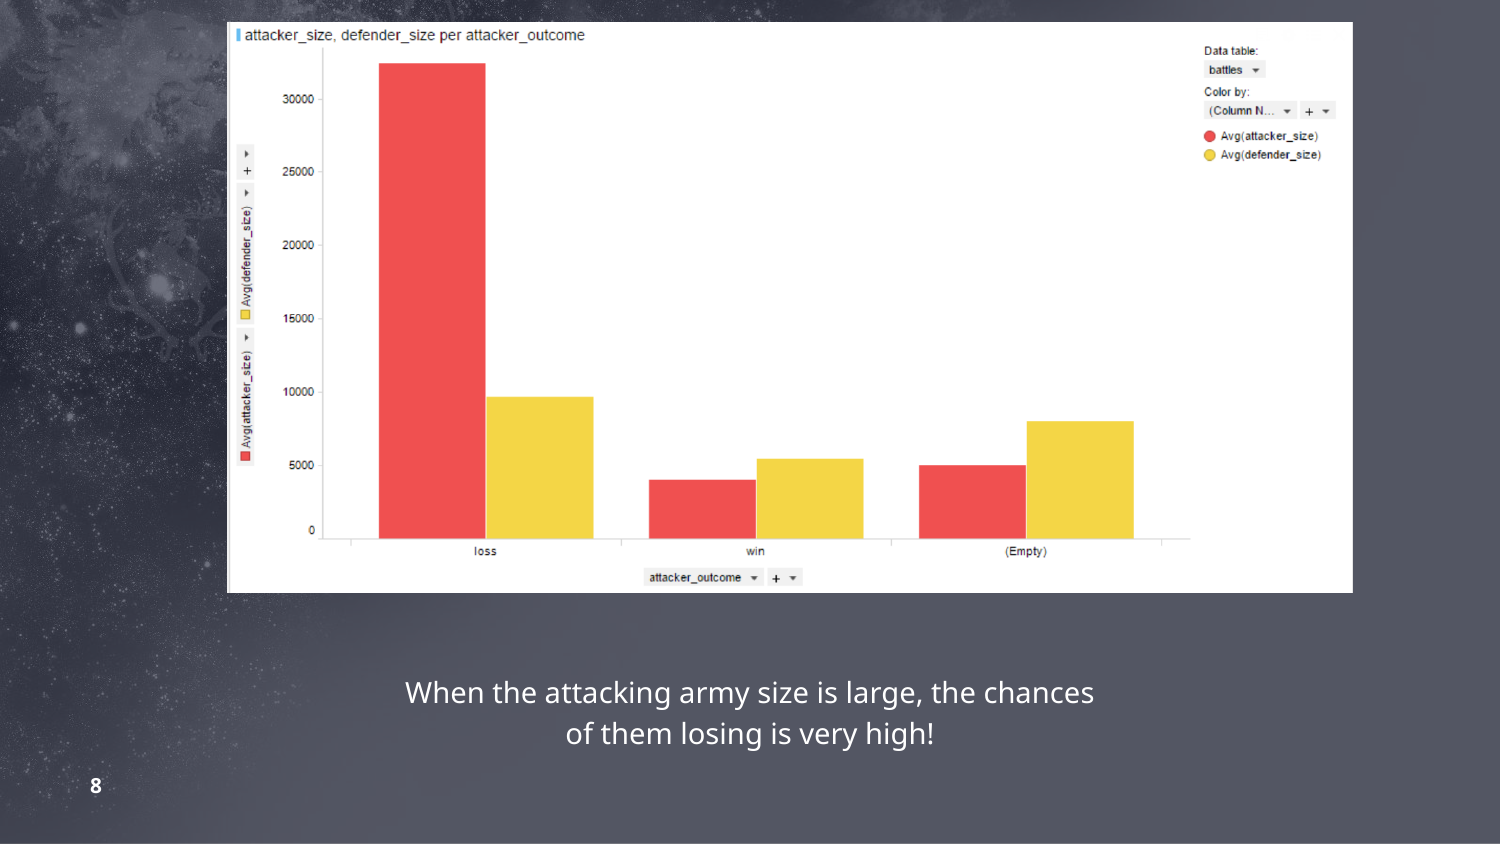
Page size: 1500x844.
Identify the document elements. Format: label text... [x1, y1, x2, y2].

picture [227, 22, 1353, 593]
slide_number ‹#› [75, 766, 165, 807]
subtitle When the attacking army size is large, the chances of them losing is very high! [380, 654, 1120, 784]
